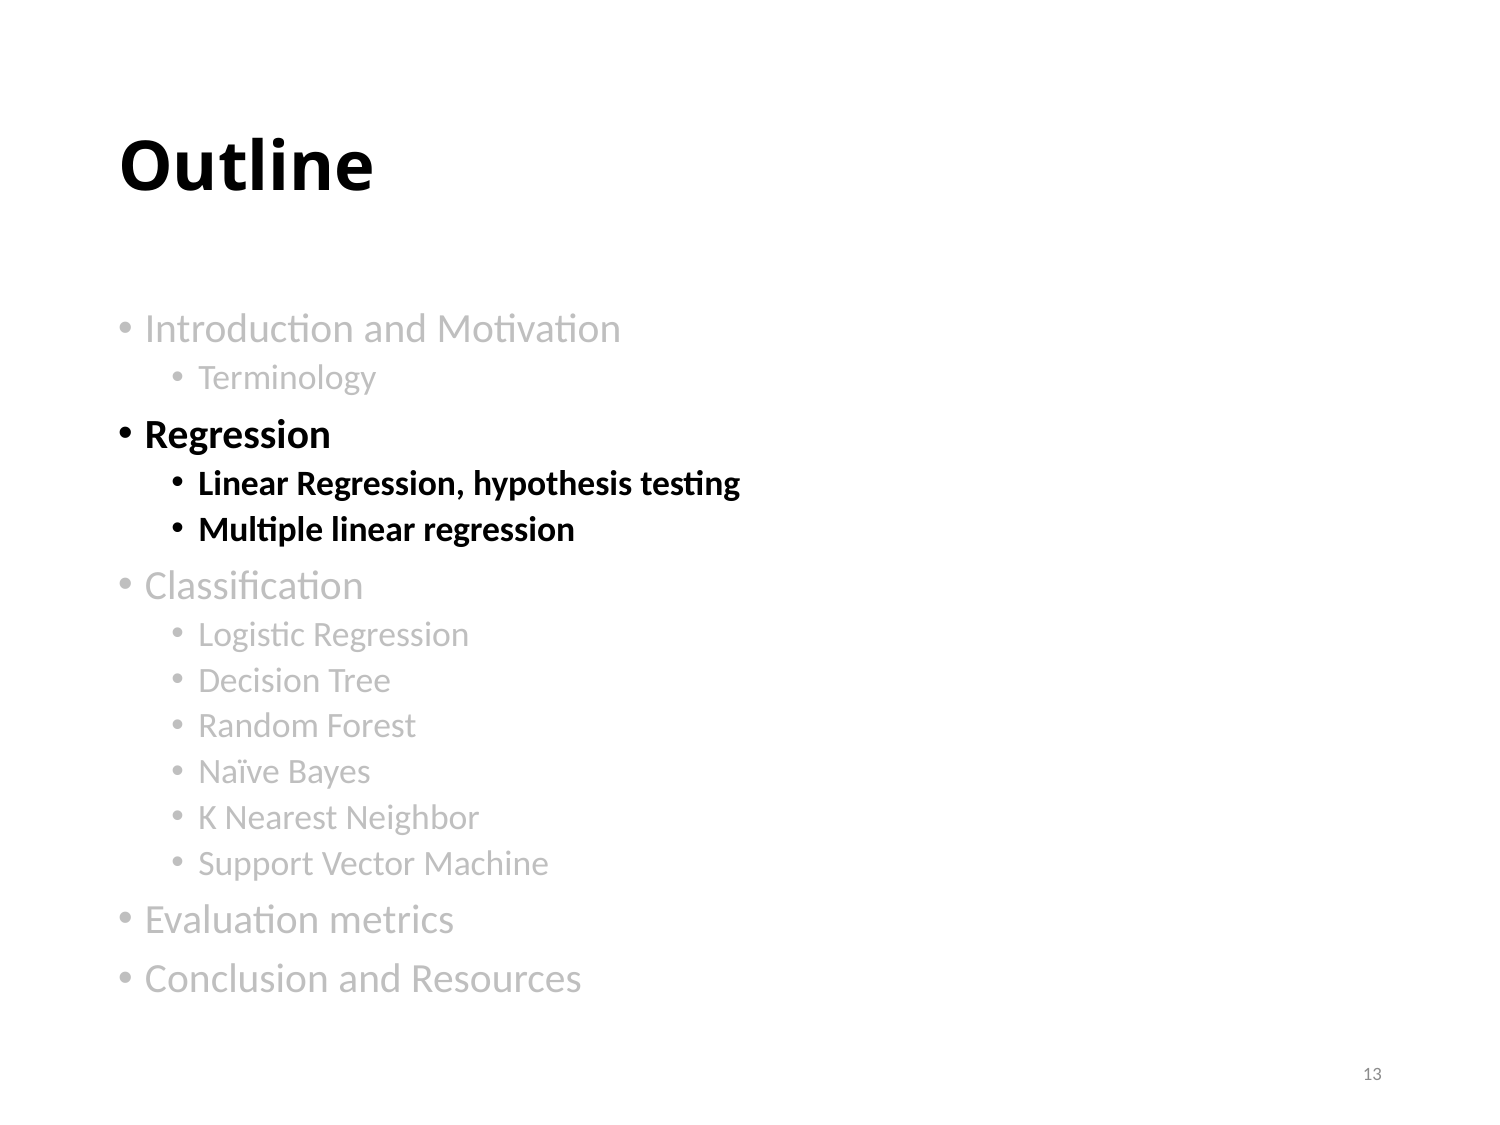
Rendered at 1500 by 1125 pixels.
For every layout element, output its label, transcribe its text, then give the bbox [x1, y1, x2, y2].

slide_number 13 [1059, 1042, 1397, 1103]
title Outline [103, 59, 1397, 278]
list Introduction and Motivation Terminology Regression Linear Regression, hypothesis testing Multiple linear regression Classification Logistic Regression Decision Tree Random Forest Naïve Bayes K Nearest Neighbor Support Vector Machine Evaluation metrics Conclusion and Resources [103, 299, 1397, 1014]
